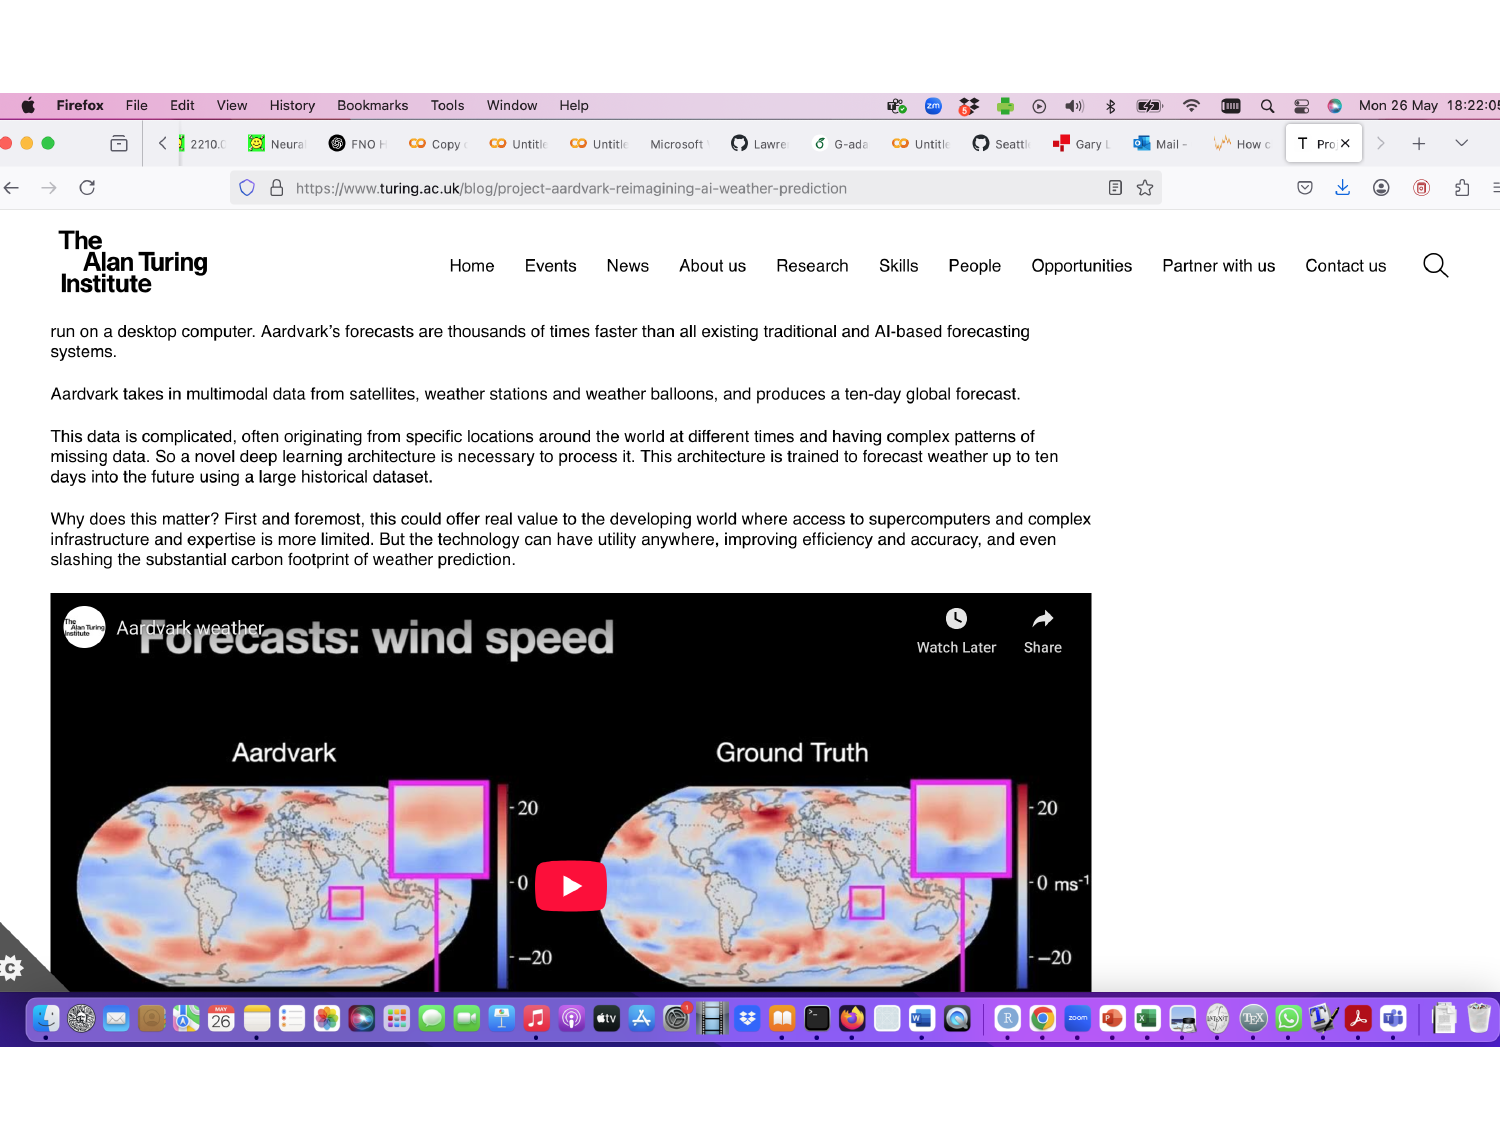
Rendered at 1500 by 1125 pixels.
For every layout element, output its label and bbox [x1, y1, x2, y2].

picture [0, 93, 1500, 1047]
